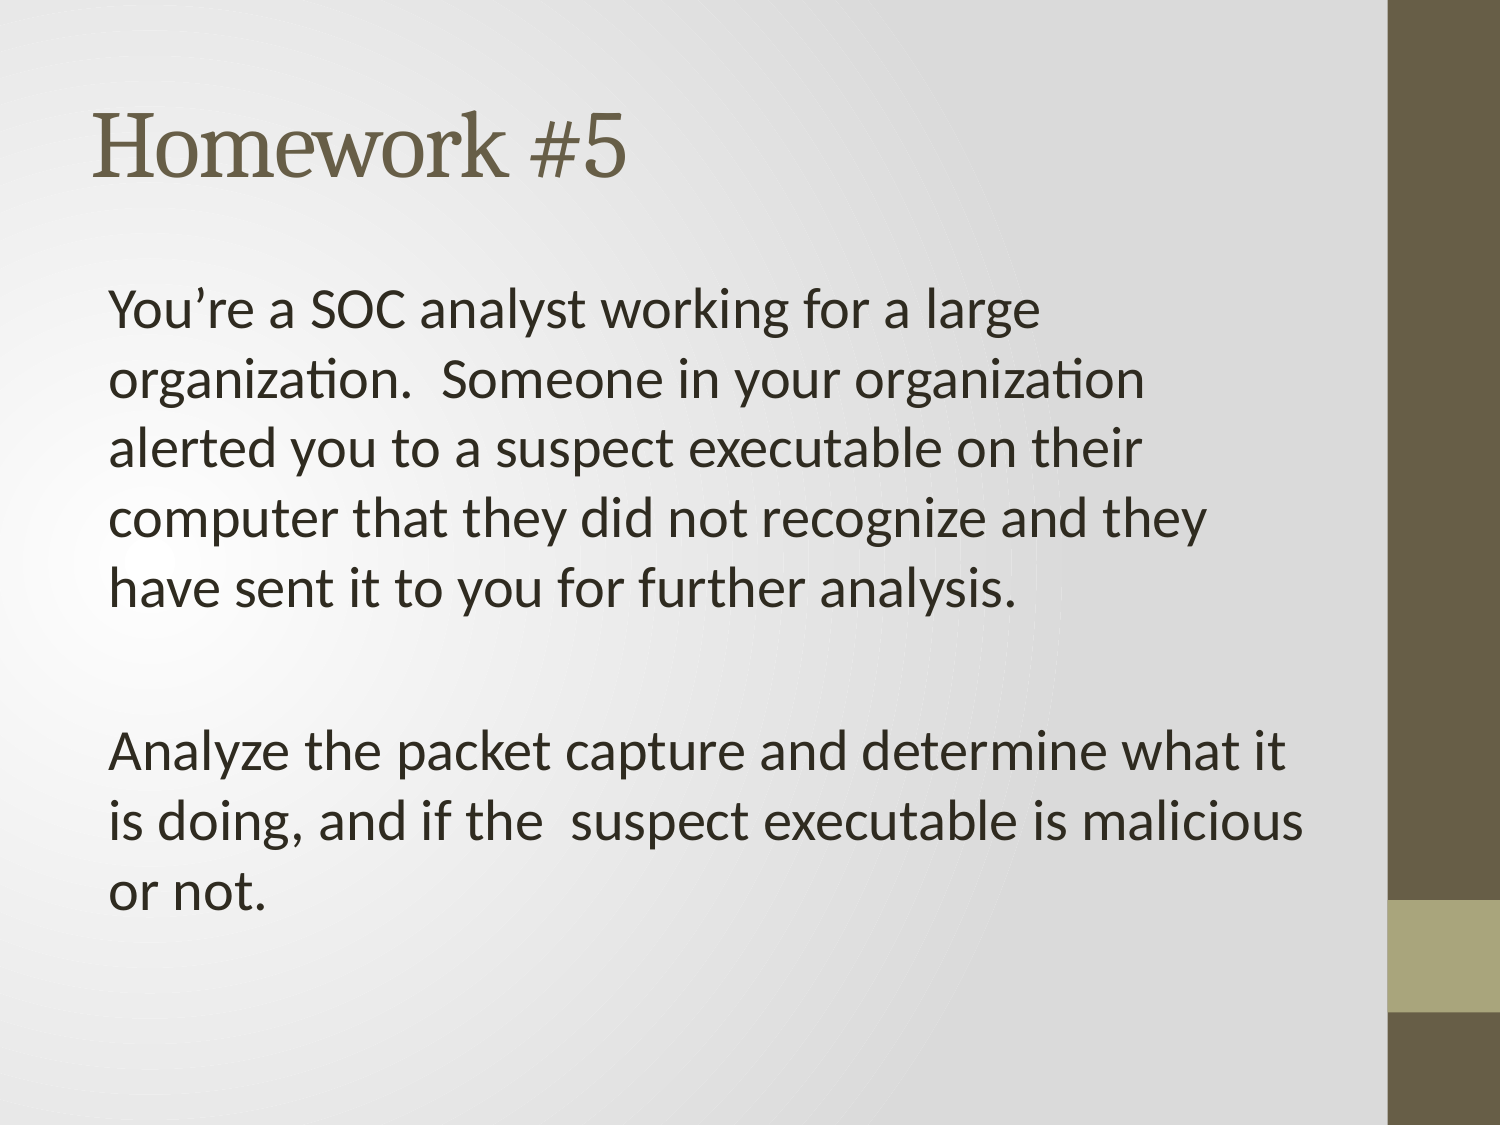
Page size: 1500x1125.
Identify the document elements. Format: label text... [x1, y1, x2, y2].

list You’re a SOC analyst working for a large organization. Someone in your organization alerted you to a suspect executable on their computer that they did not recognize and they have sent it to you for further analysis. Analyze the packet capture and determine what it is doing, and if the suspect executable is malicious or not. [75, 262, 1325, 1050]
title Homework #5 [75, 45, 1325, 233]
